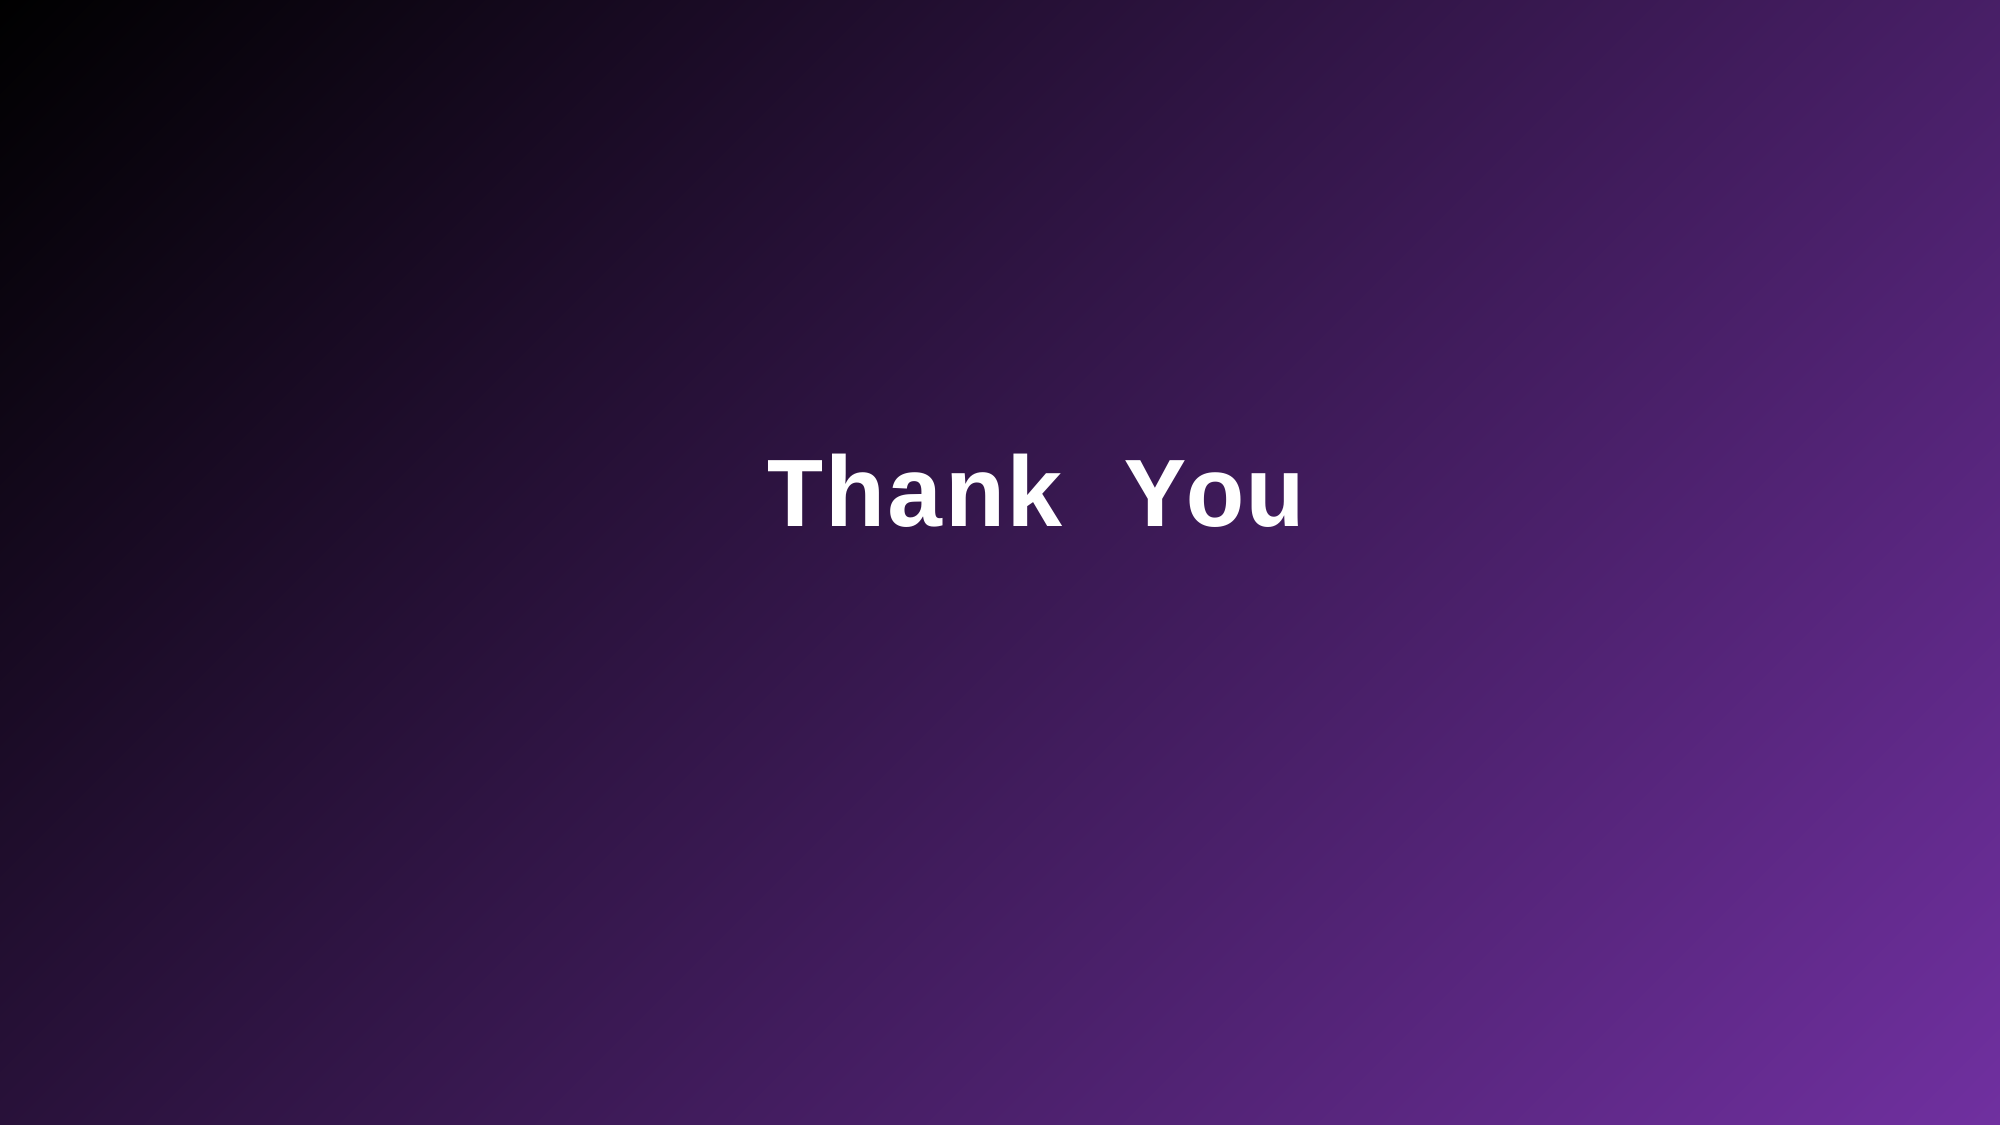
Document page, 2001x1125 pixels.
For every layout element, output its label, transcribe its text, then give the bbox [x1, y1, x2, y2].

title Thank You [173, 384, 1898, 603]
